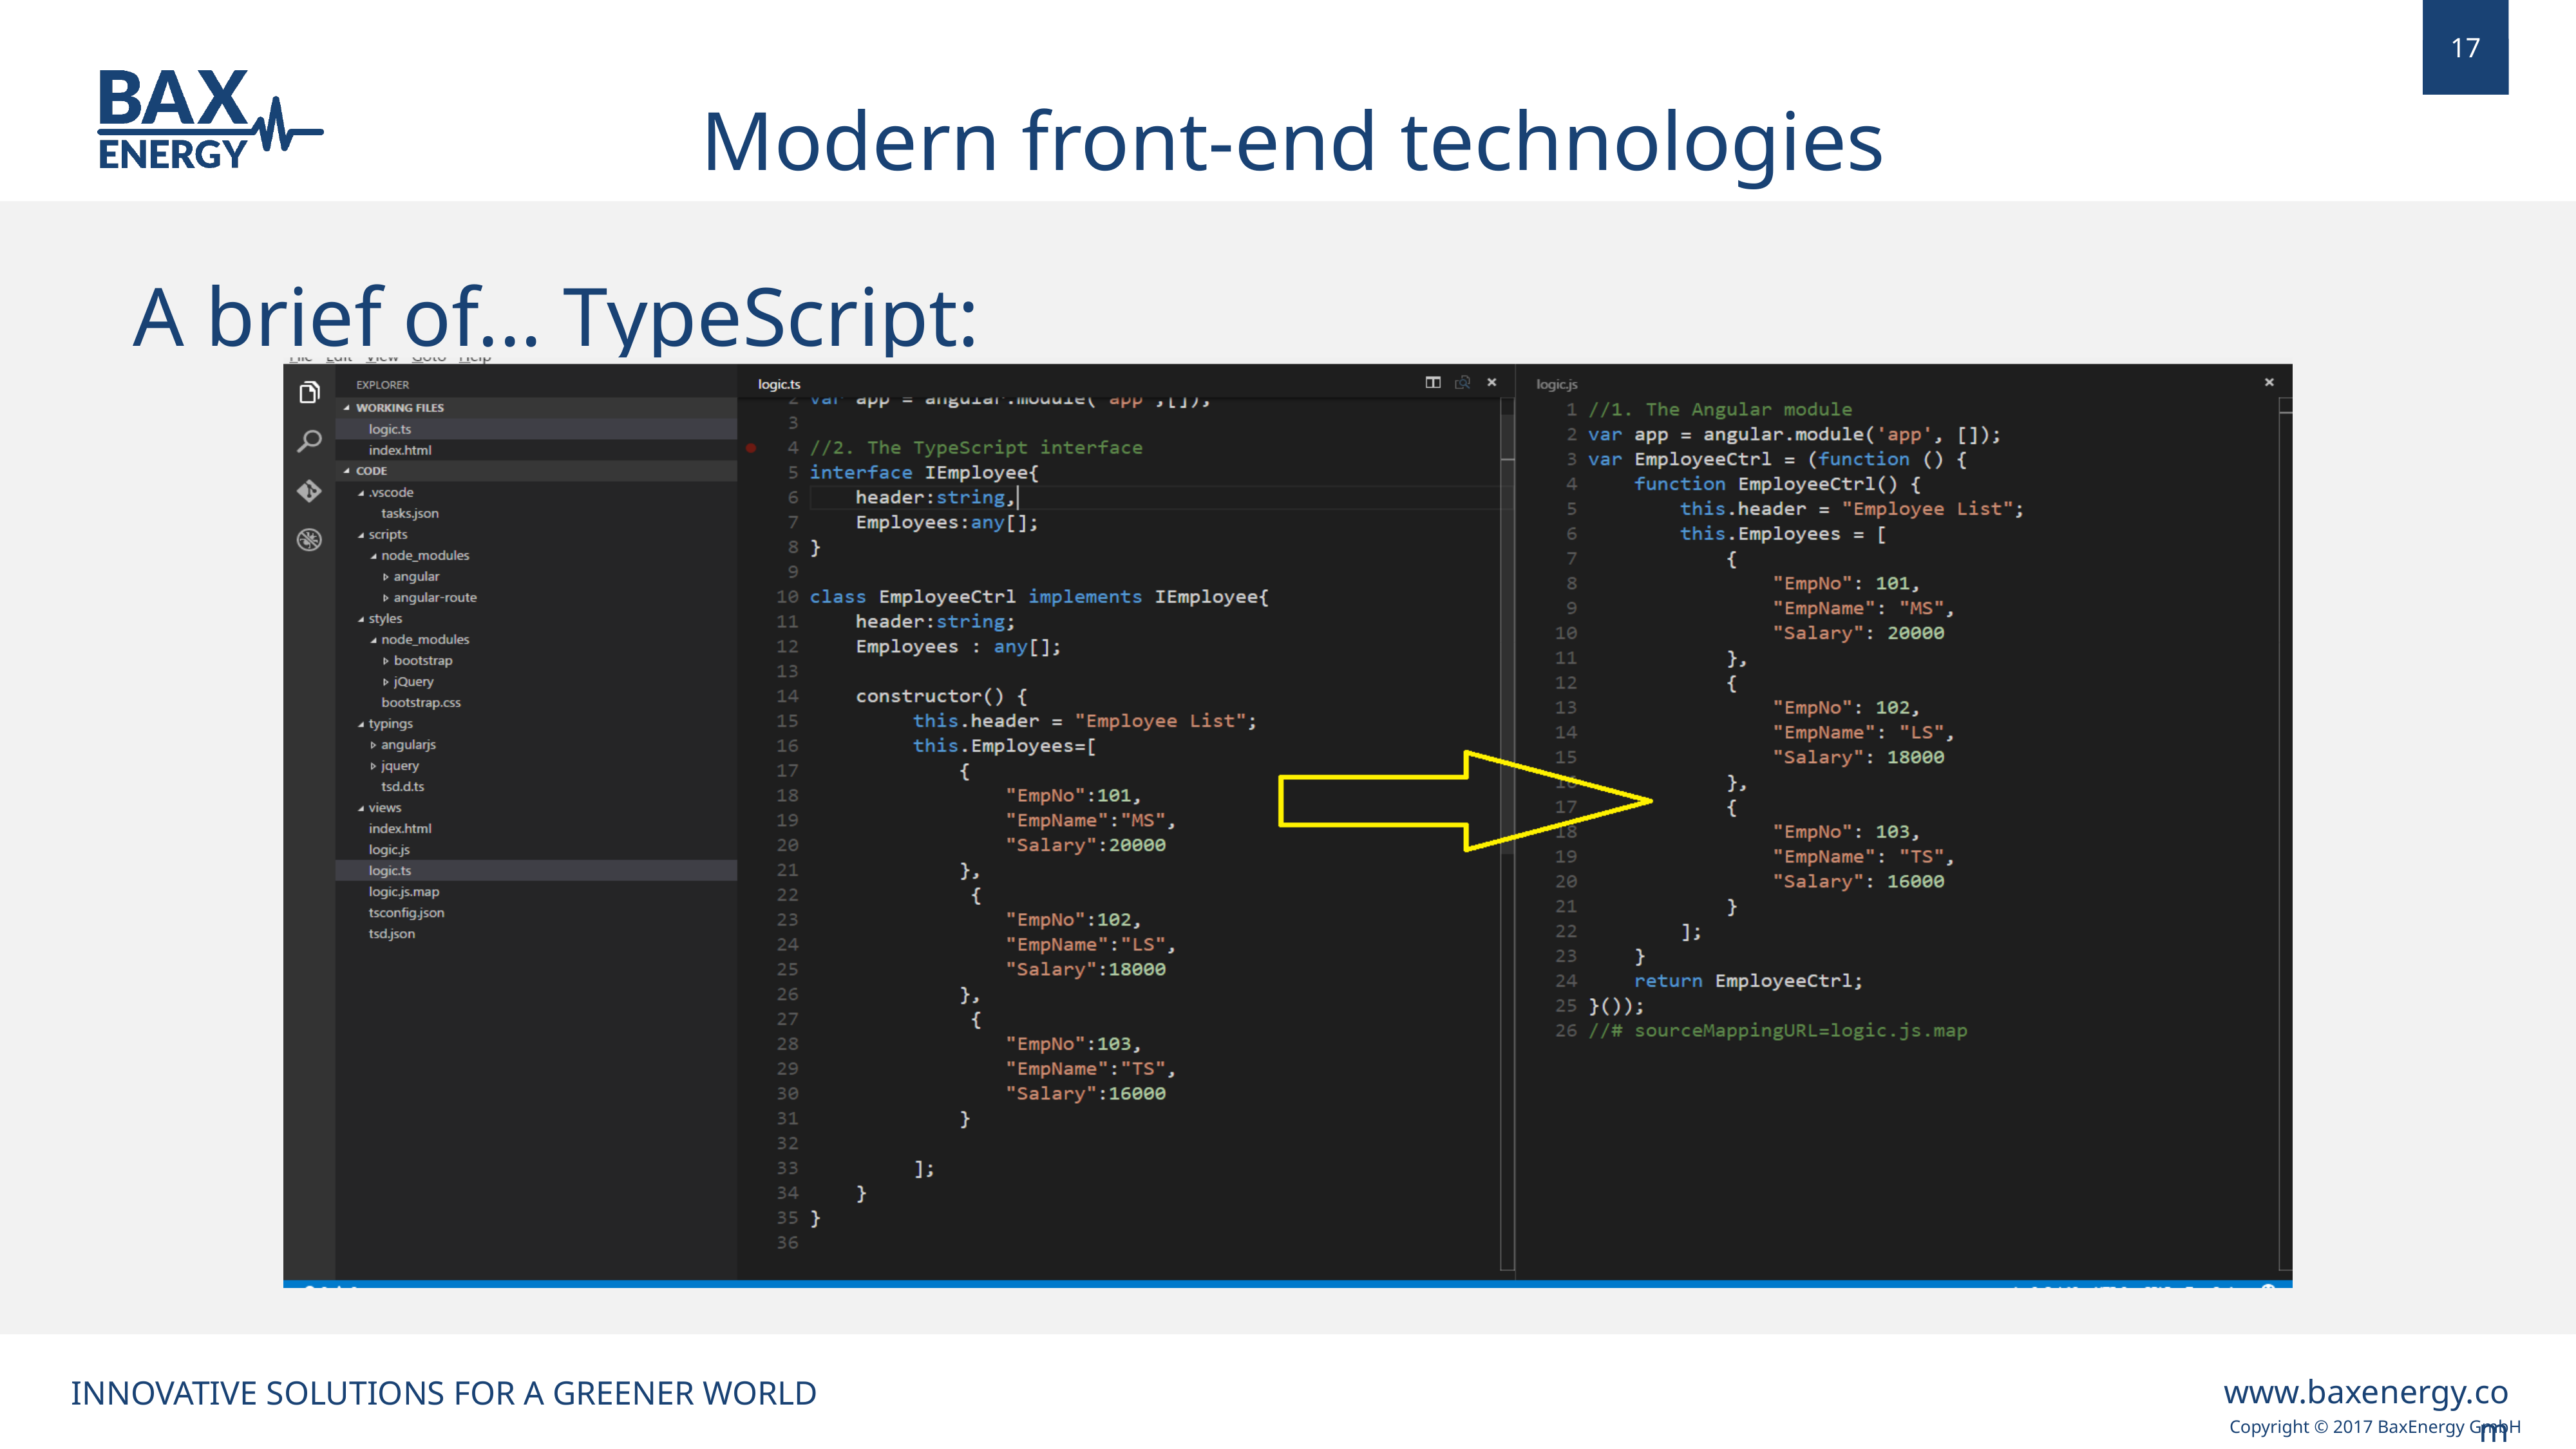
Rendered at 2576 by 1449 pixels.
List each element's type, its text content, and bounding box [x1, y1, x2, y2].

list Modern front-end technologies [15, 15, 2576, 272]
list A brief of... TypeScript: [123, 272, 2449, 1288]
picture [283, 357, 2293, 1288]
